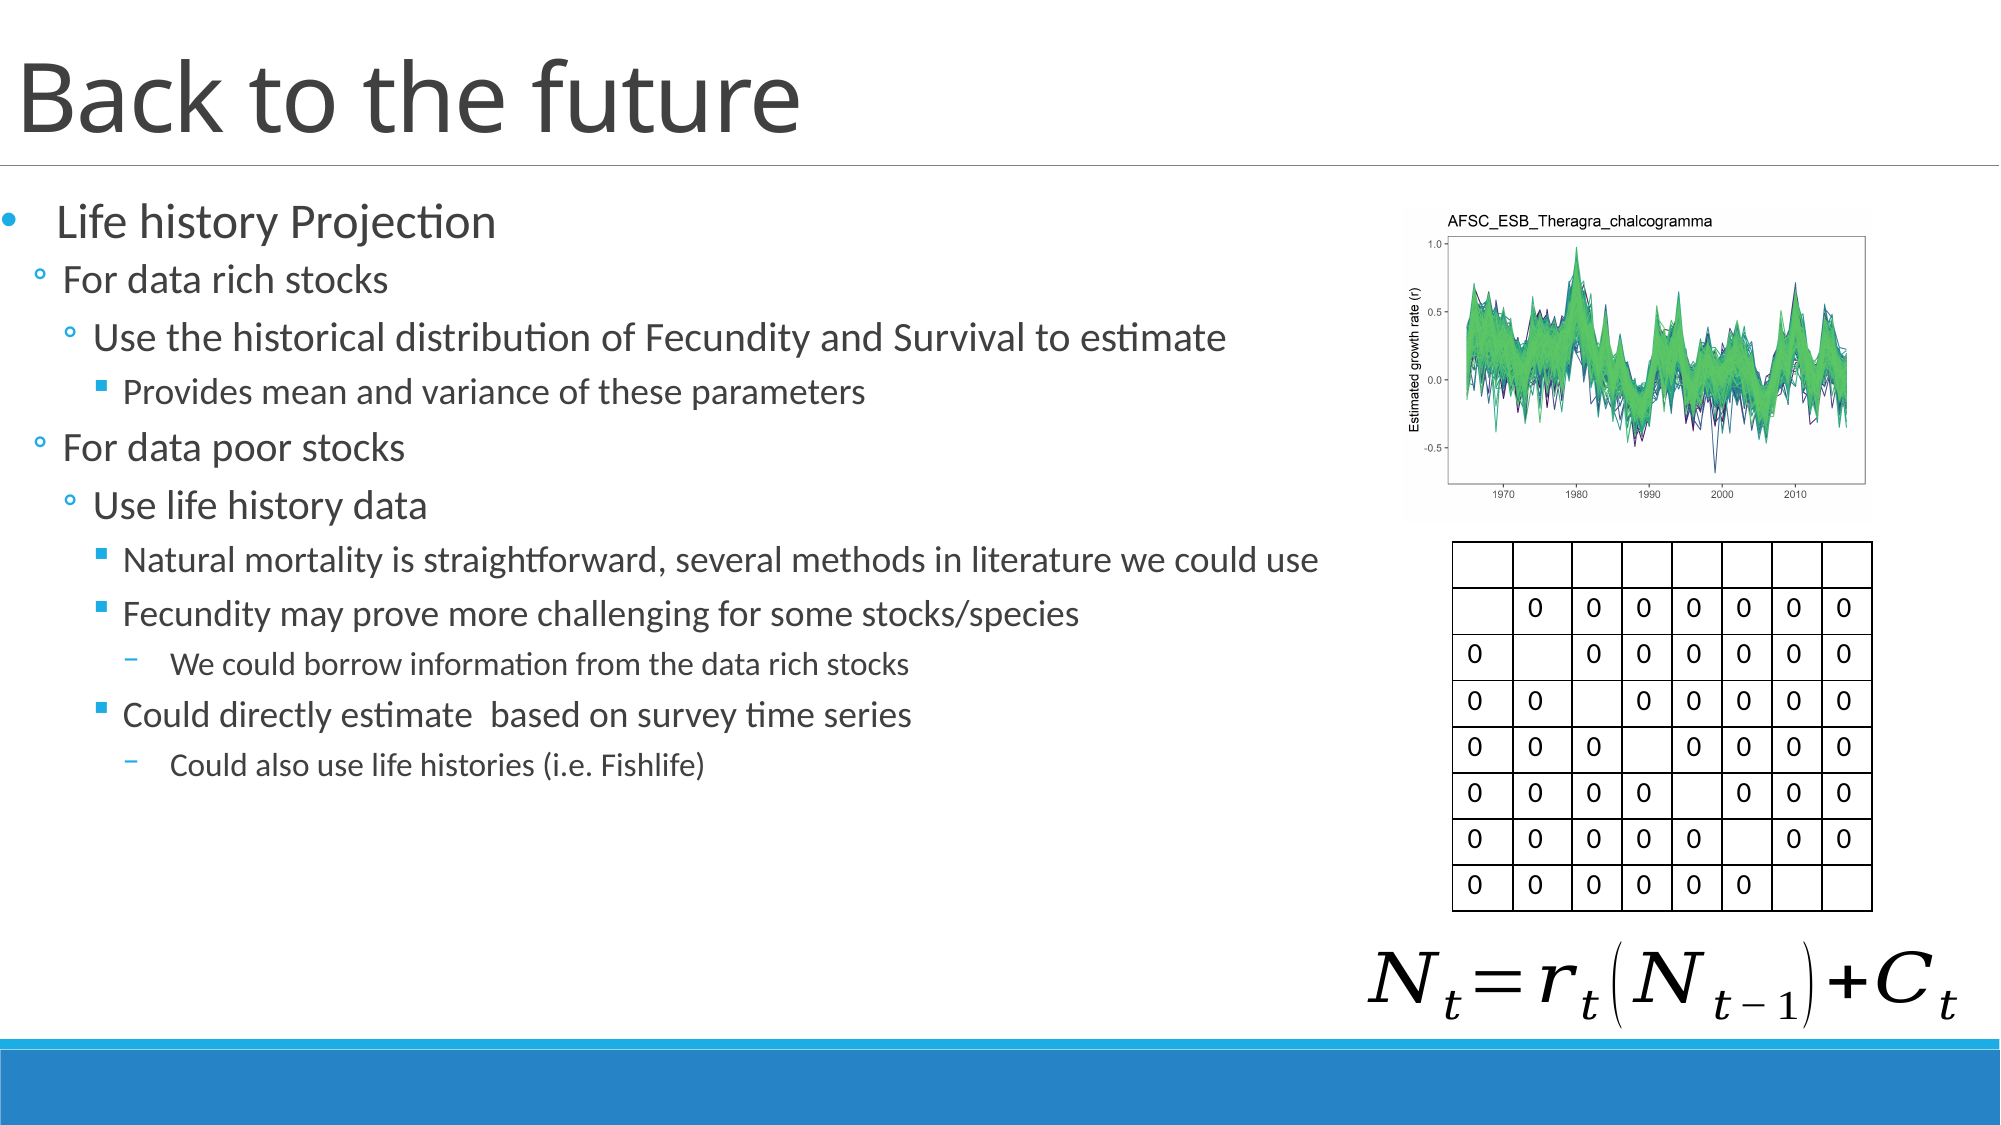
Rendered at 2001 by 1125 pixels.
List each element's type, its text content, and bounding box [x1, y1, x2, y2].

picture [1402, 207, 1873, 522]
title Back to the future [0, 47, 2000, 160]
